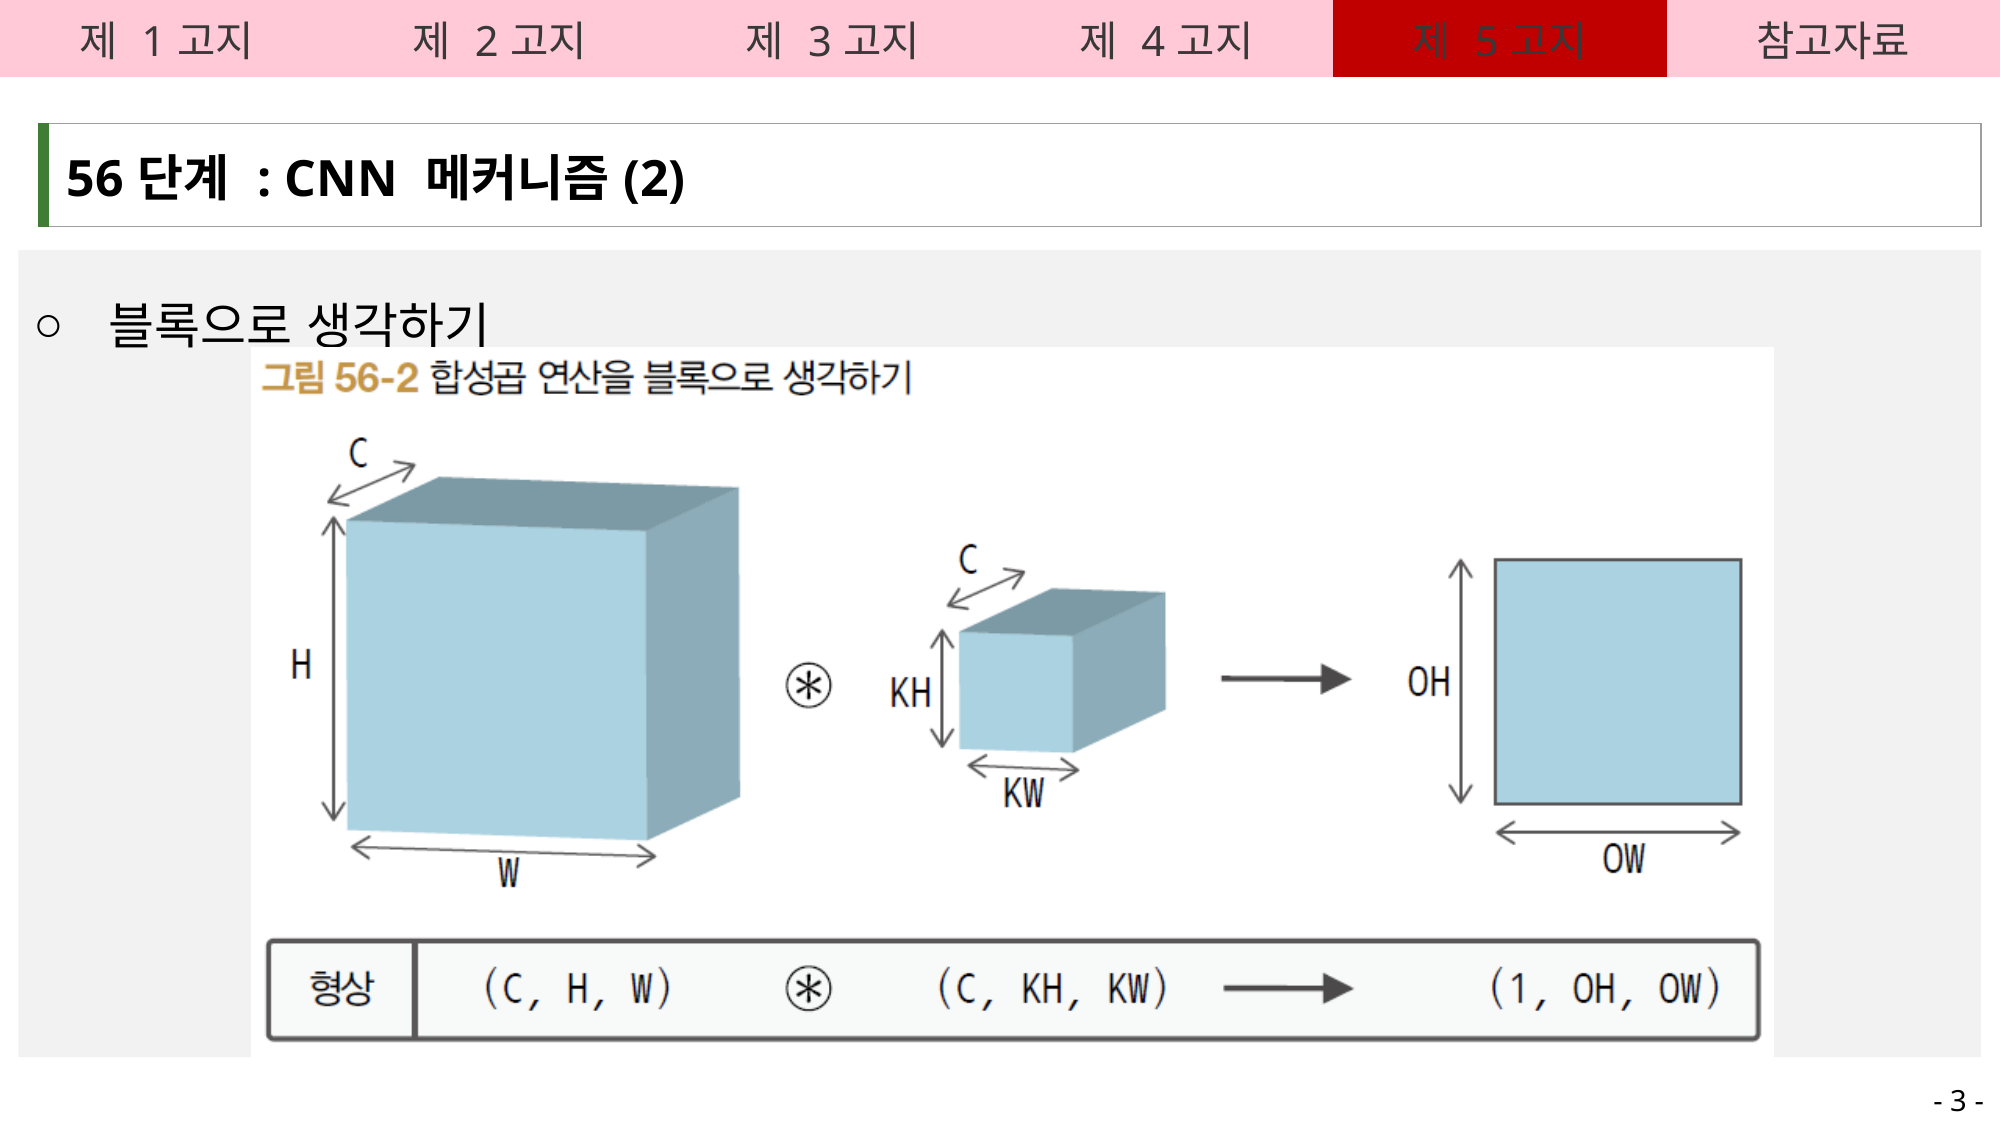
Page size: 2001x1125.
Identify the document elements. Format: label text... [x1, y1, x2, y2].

table_header 참고자료 [1667, 0, 2000, 77]
table_header 56단계 : CNN 메커니즘(2) [49, 124, 1980, 226]
table_header 제 2고지 [333, 0, 667, 77]
picture [250, 347, 1774, 1058]
text_box 블록으로 생각하기 [18, 249, 1981, 1058]
table_header 제 3고지 [667, 0, 1000, 77]
table_header 제 1고지 [0, 0, 333, 77]
table_header 제 5고지 [1333, 0, 1667, 77]
table_header 제 4고지 [1000, 0, 1333, 77]
text_box - 3 - [1918, 1074, 2000, 1125]
